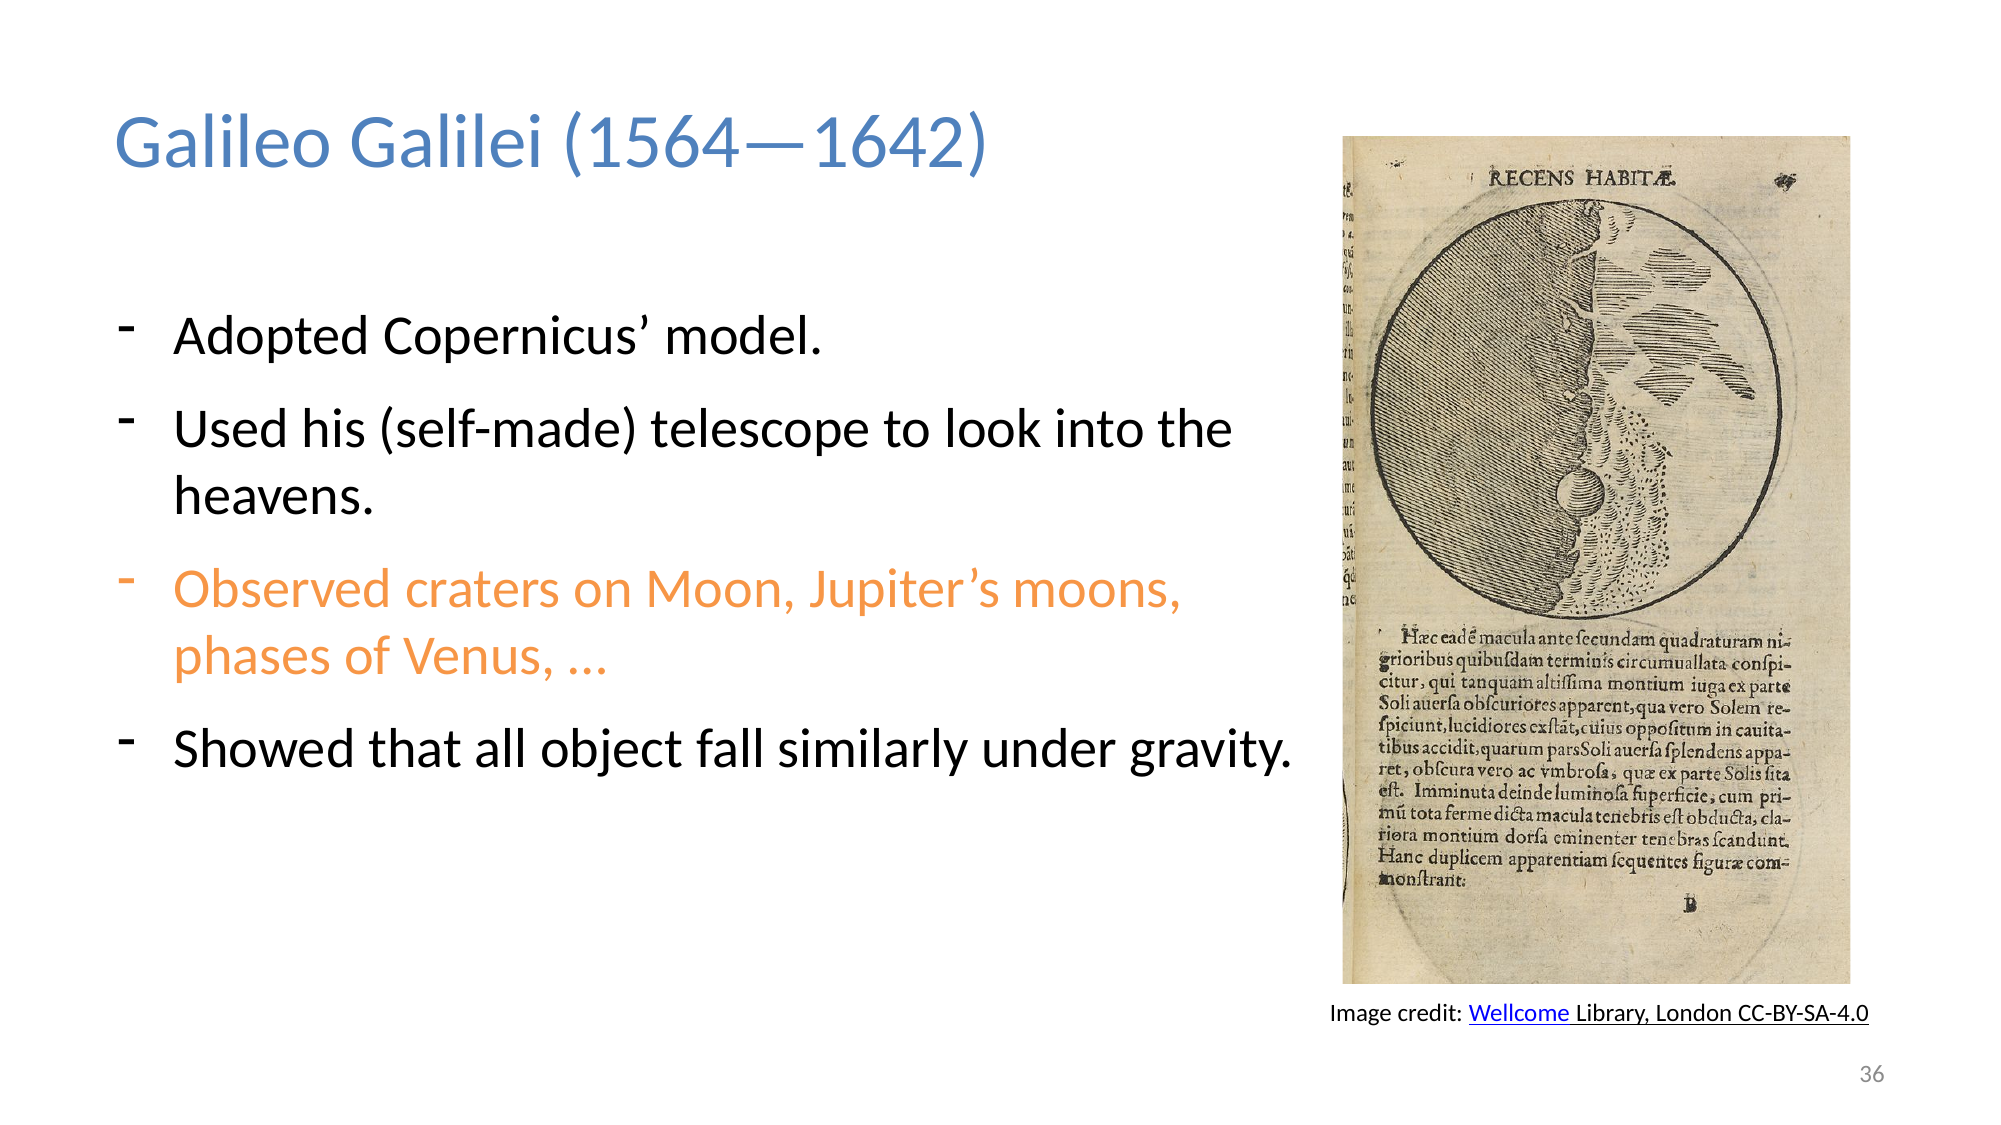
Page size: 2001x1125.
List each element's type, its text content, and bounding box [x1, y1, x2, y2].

text_box Image credit: Wellcome Library, London CC-BY-SA-4.0 [1271, 989, 1934, 1035]
slide_number 36 [1433, 1042, 1900, 1103]
picture [1342, 136, 1851, 984]
text_box Galileo Galilei (1564—1642) [99, 42, 1900, 231]
list Adopted Copernicus’ model. Used his (self-made) telescope to look into the heavens. Observed craters on Moon, Jupiter’s moons, phases of Venus, … Showed that all object fall similarly under gravity. [102, 290, 1319, 909]
